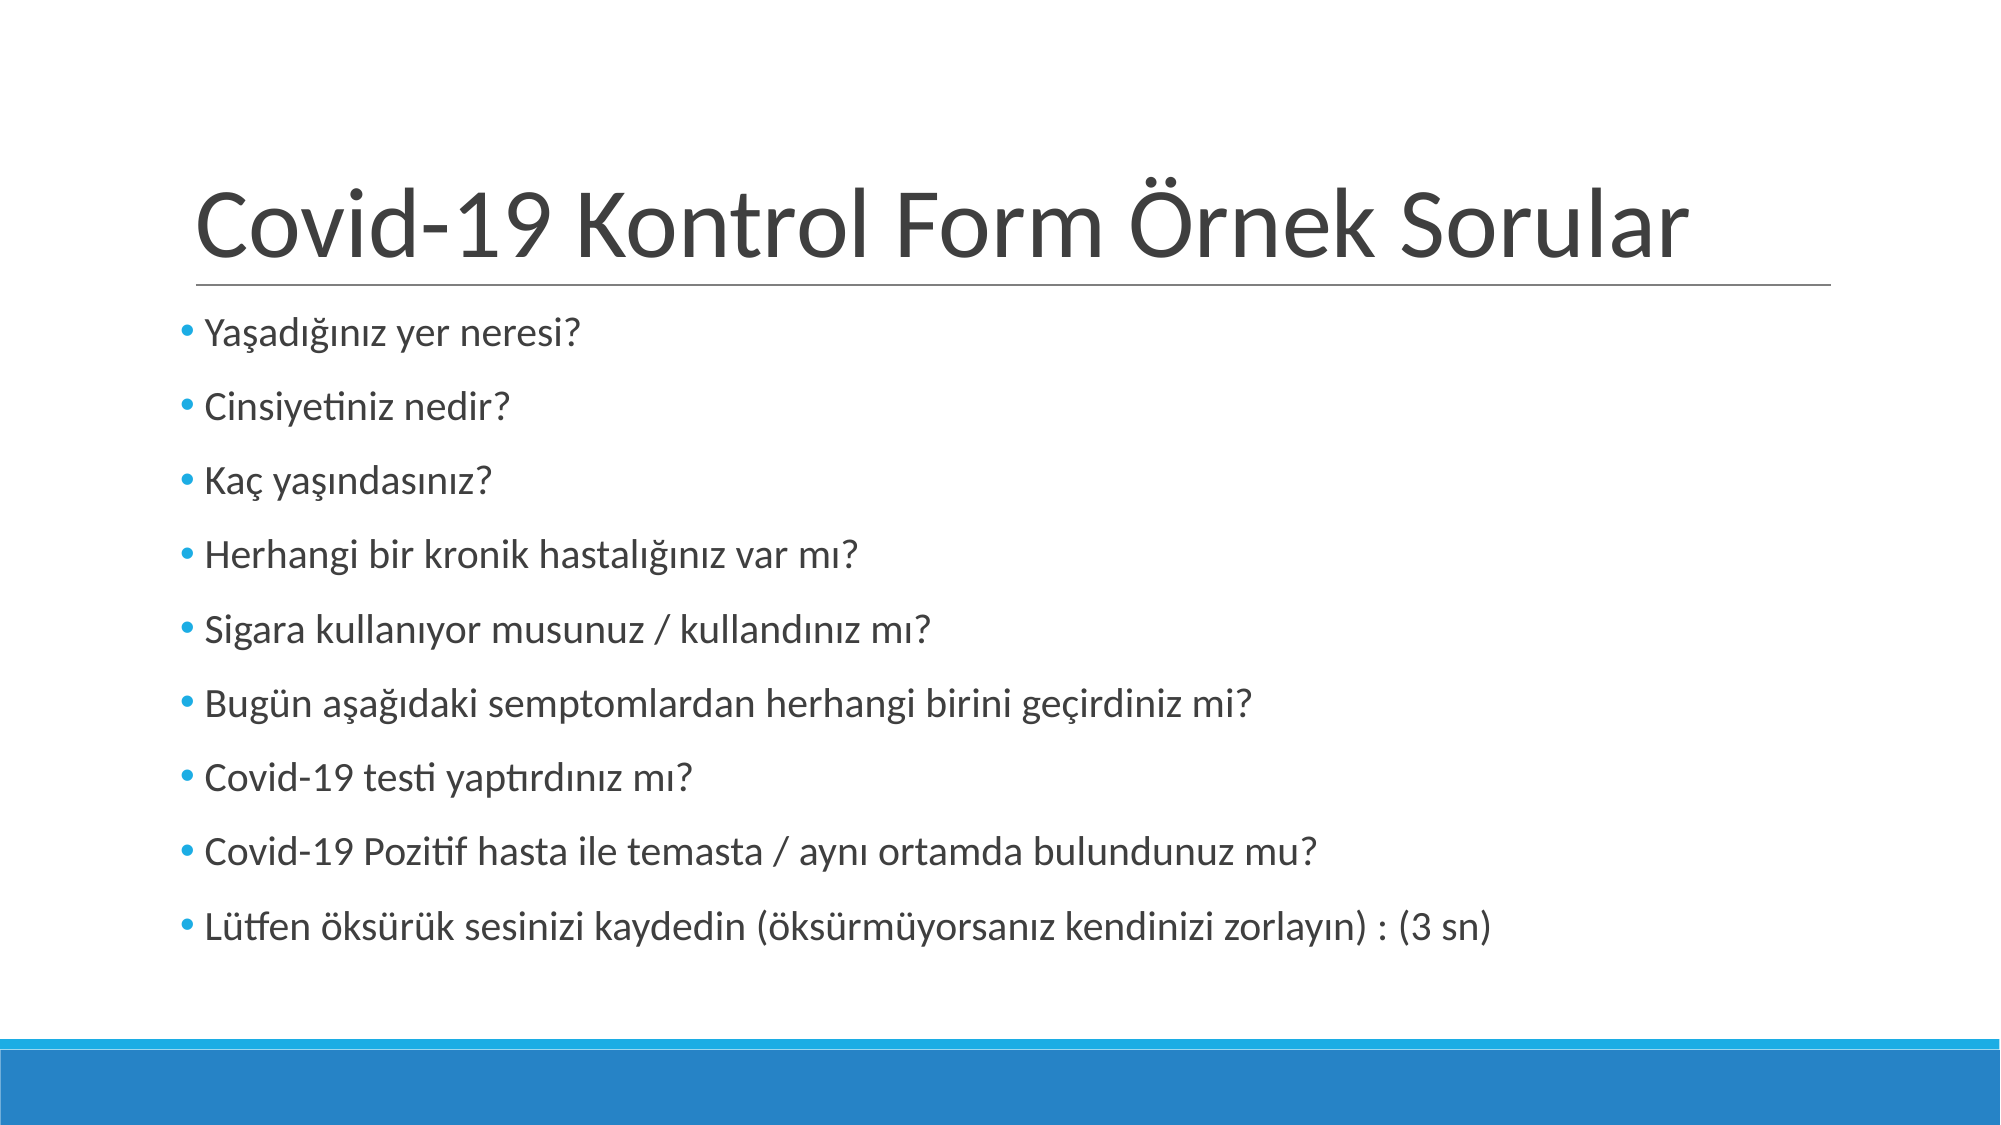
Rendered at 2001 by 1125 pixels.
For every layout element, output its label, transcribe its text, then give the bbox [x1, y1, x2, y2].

title Covid-19 Kontrol Form Örnek Sorular [180, 47, 1830, 285]
list Yaşadığınız yer neresi? Cinsiyetiniz nedir? Kaç yaşındasınız? Herhangi bir kronik hastalığınız var mı? Sigara kullanıyor musunuz / kullandınız mı? Bugün aşağıdaki semptomlardan herhangi birini geçirdiniz mi? Covid-19 testi yaptırdınız mı? Covid-19 Pozitif hasta ile temasta / aynı ortamda bulundunuz mu? Lütfen öksürük sesinizi kaydedin (öksürmüyorsanız kendinizi zorlayın) : (3 sn) [180, 302, 1830, 963]
